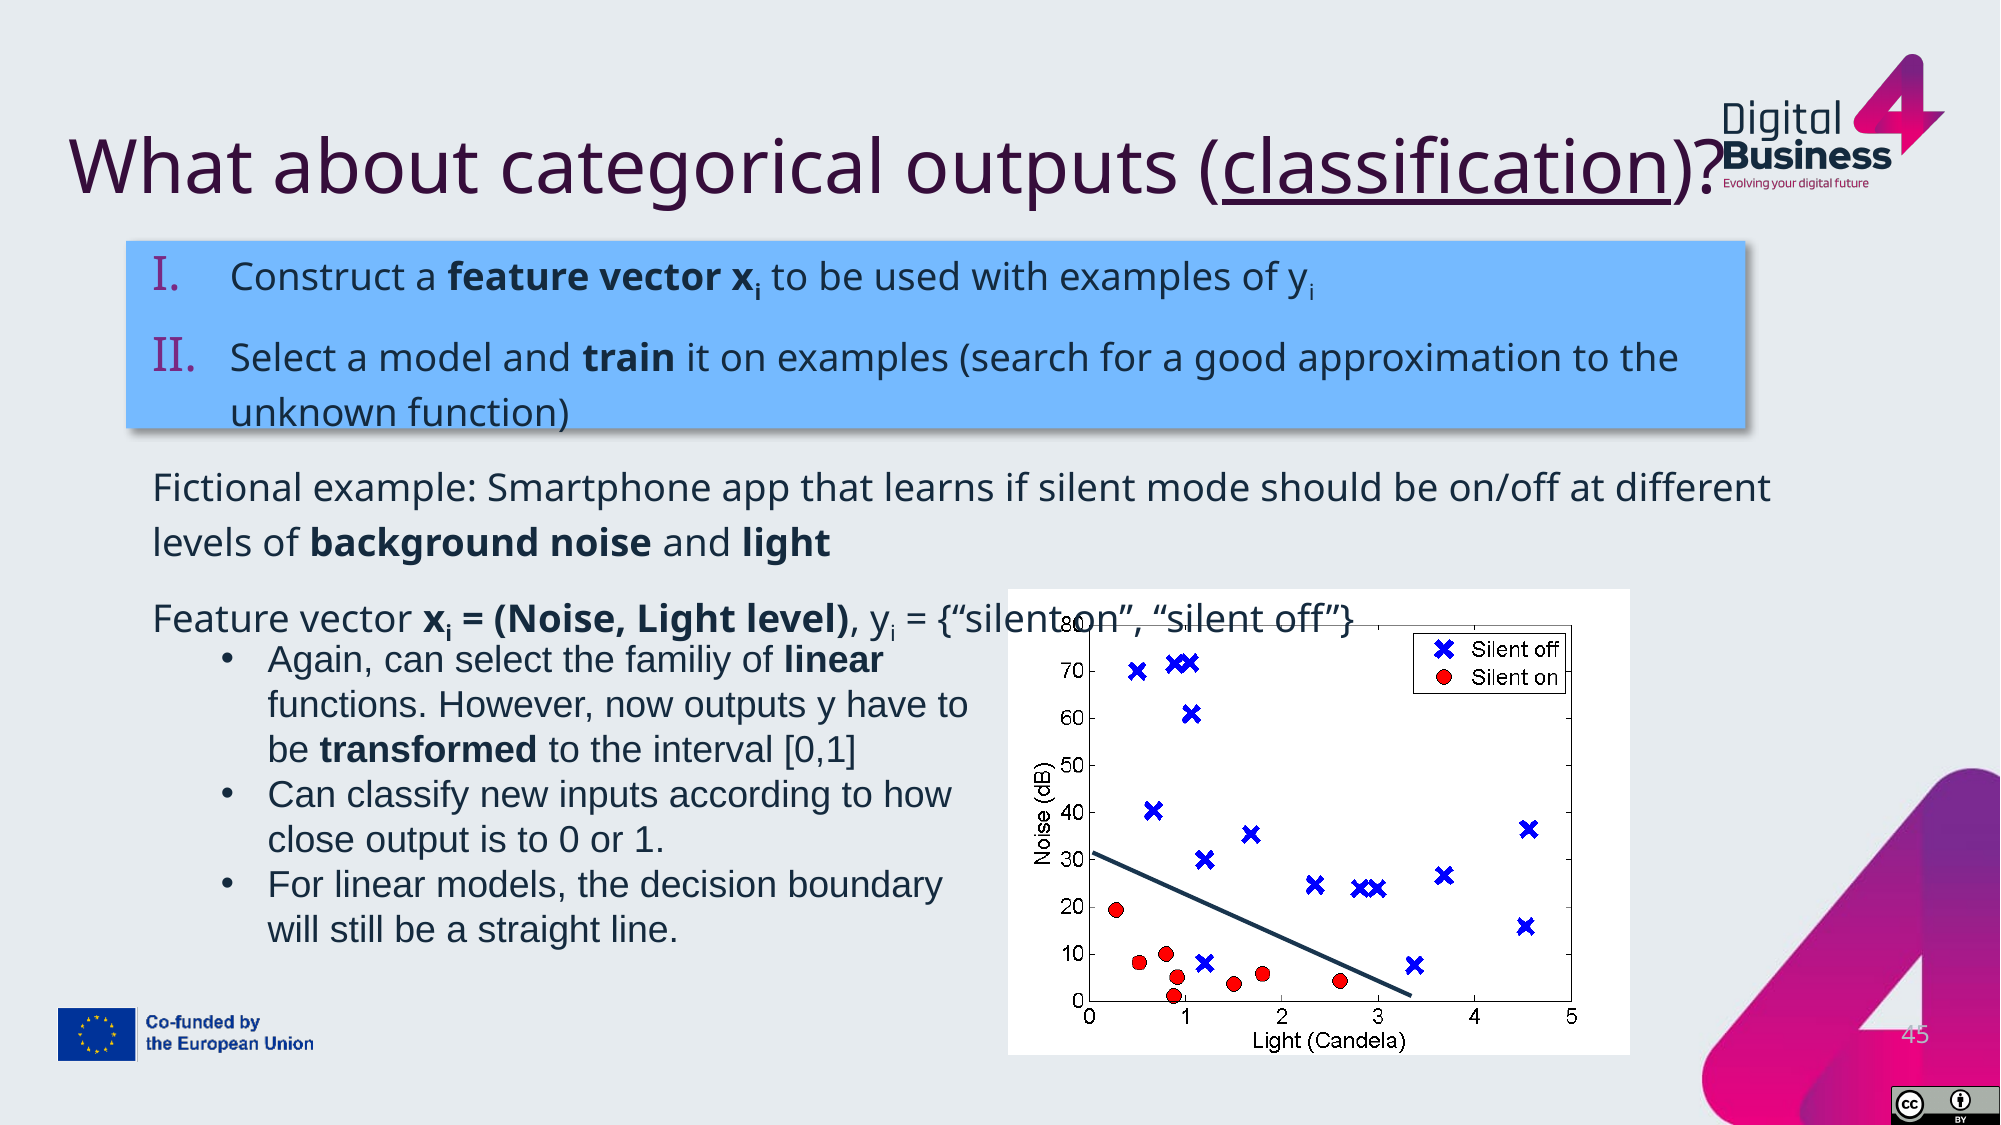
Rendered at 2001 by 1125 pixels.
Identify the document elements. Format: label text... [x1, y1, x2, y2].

slide_number 45 [1856, 1005, 1945, 1066]
text_box Again, can select the familiy of linear functions. However, now outputs y have to be transformed to the interval [0,1] Can classify new inputs according to how close output is to 0 or 1. For linear models, the decision boundary will still be a straight line. [205, 627, 1008, 958]
picture [0, 0, 2000, 1125]
text_box [126, 240, 137, 429]
text_box Construct a feature vector xi to be used with examples of yi Select a model and train it on examples (search for a good approximation to the unknown function) Fictional example: Smartphone app that learns if silent mode should be on/off at different levels of background noise and light Feature vector xi = (Noise, Light level), yi = {“silent on”, “silent off”} [137, 234, 1863, 655]
title What about categorical outputs (classification)? [53, 0, 1857, 218]
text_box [1092, 852, 1412, 996]
